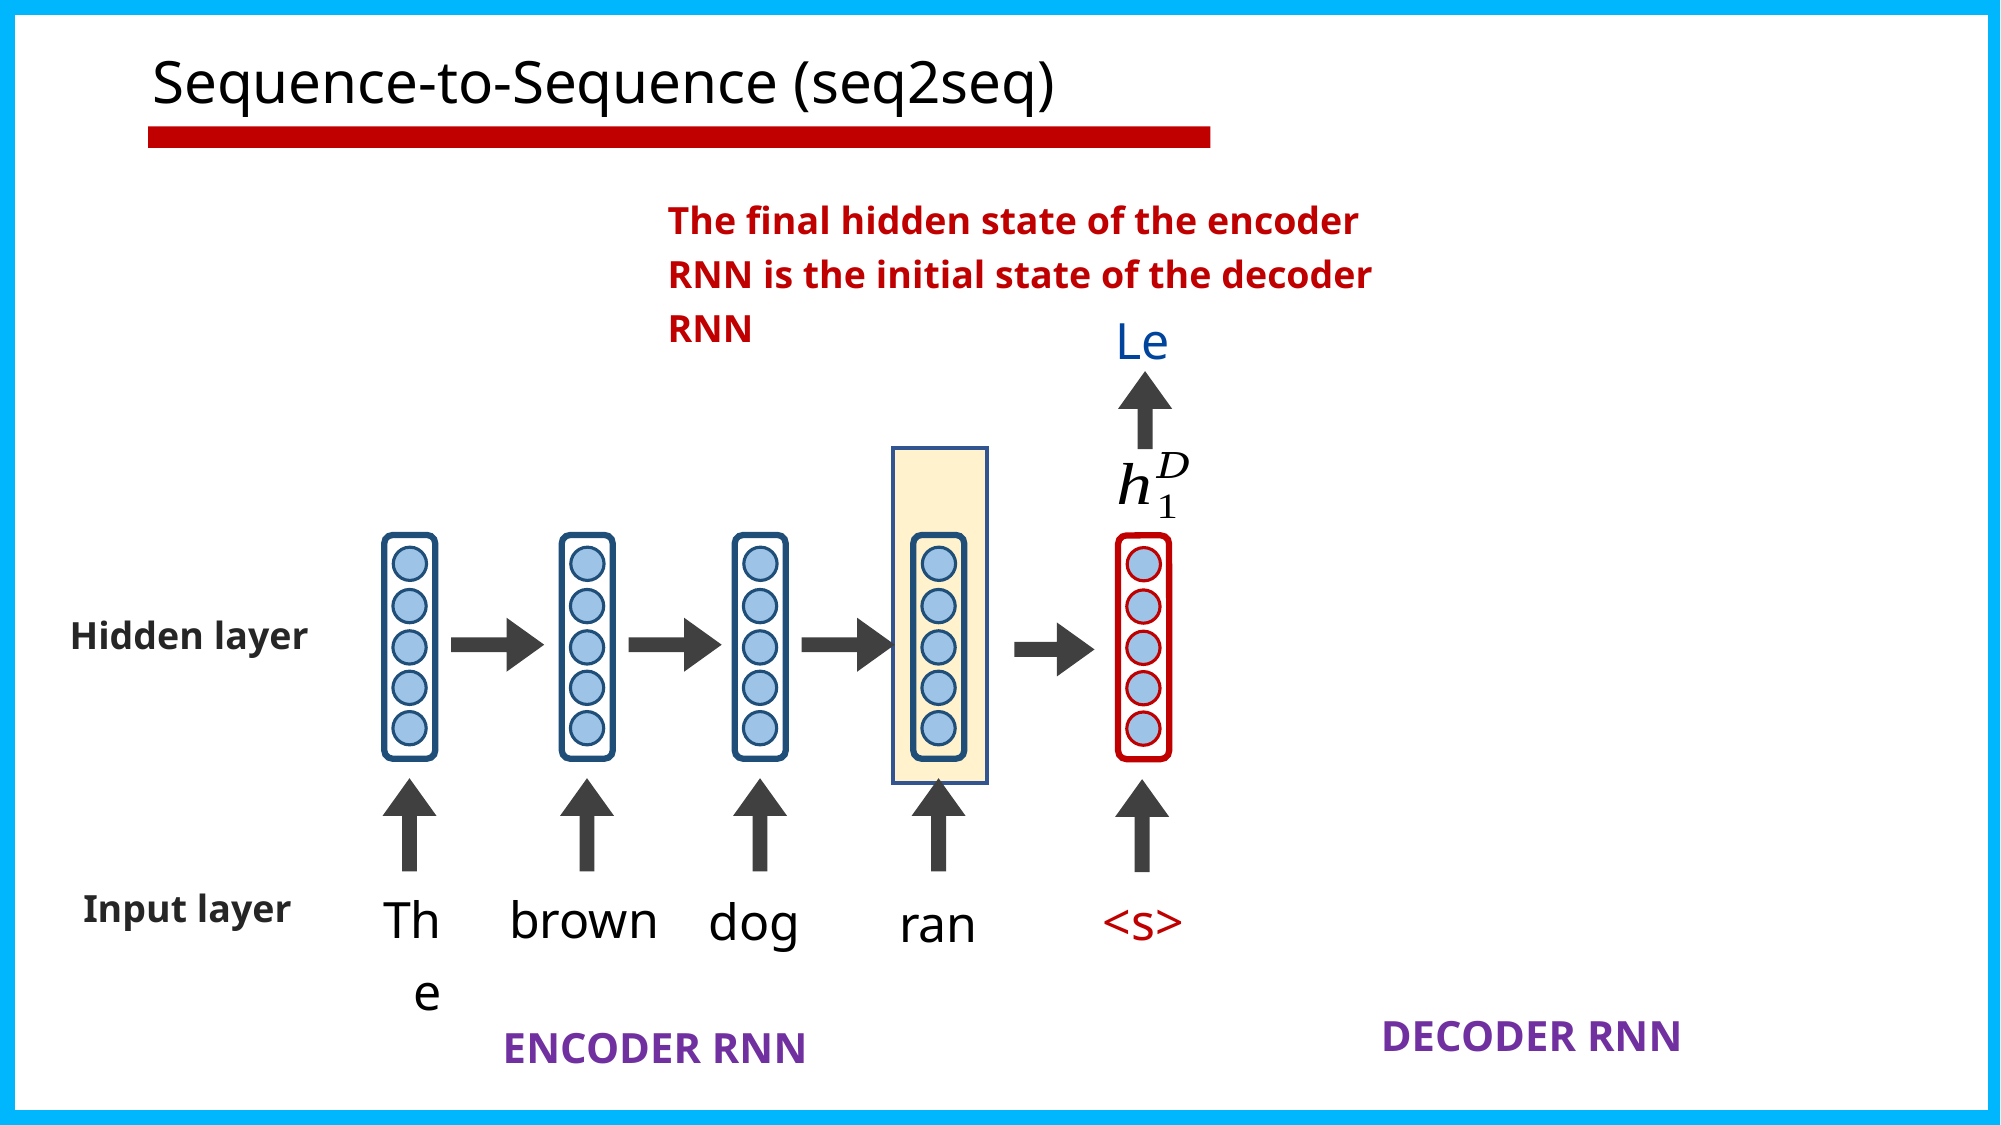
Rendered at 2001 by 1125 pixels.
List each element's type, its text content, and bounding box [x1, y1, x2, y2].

text_box DECODER RNN [1321, 991, 1743, 1070]
text_box ran [836, 873, 1041, 956]
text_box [475, 621, 648, 673]
text_box [1055, 673, 1064, 679]
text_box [648, 621, 826, 673]
text_box [683, 615, 691, 621]
text_box brown [482, 868, 686, 952]
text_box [826, 621, 1031, 673]
text_box Le [1066, 289, 1218, 373]
text_box ENCODER RNN [444, 1004, 866, 1082]
text_box [909, 776, 968, 873]
text_box [148, 236, 1878, 991]
text_box [1113, 777, 1172, 871]
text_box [1031, 621, 1256, 673]
text_box The final hidden state of the encoder RNN is the initial state of the decoder RNN [652, 180, 1420, 340]
text_box Input layer [55, 868, 307, 947]
text_box The [341, 868, 457, 952]
text_box [731, 776, 790, 871]
text_box Hidden layer [38, 595, 324, 673]
text_box <s> [1067, 871, 1219, 954]
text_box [297, 621, 475, 673]
text_box [558, 776, 617, 868]
text_box dog [652, 871, 857, 954]
text_box [1116, 369, 1175, 451]
text_box [380, 776, 439, 868]
title Sequence-to-Sequence (seq2seq) [137, 45, 1605, 236]
text_box [856, 615, 864, 621]
text_box [505, 615, 513, 621]
